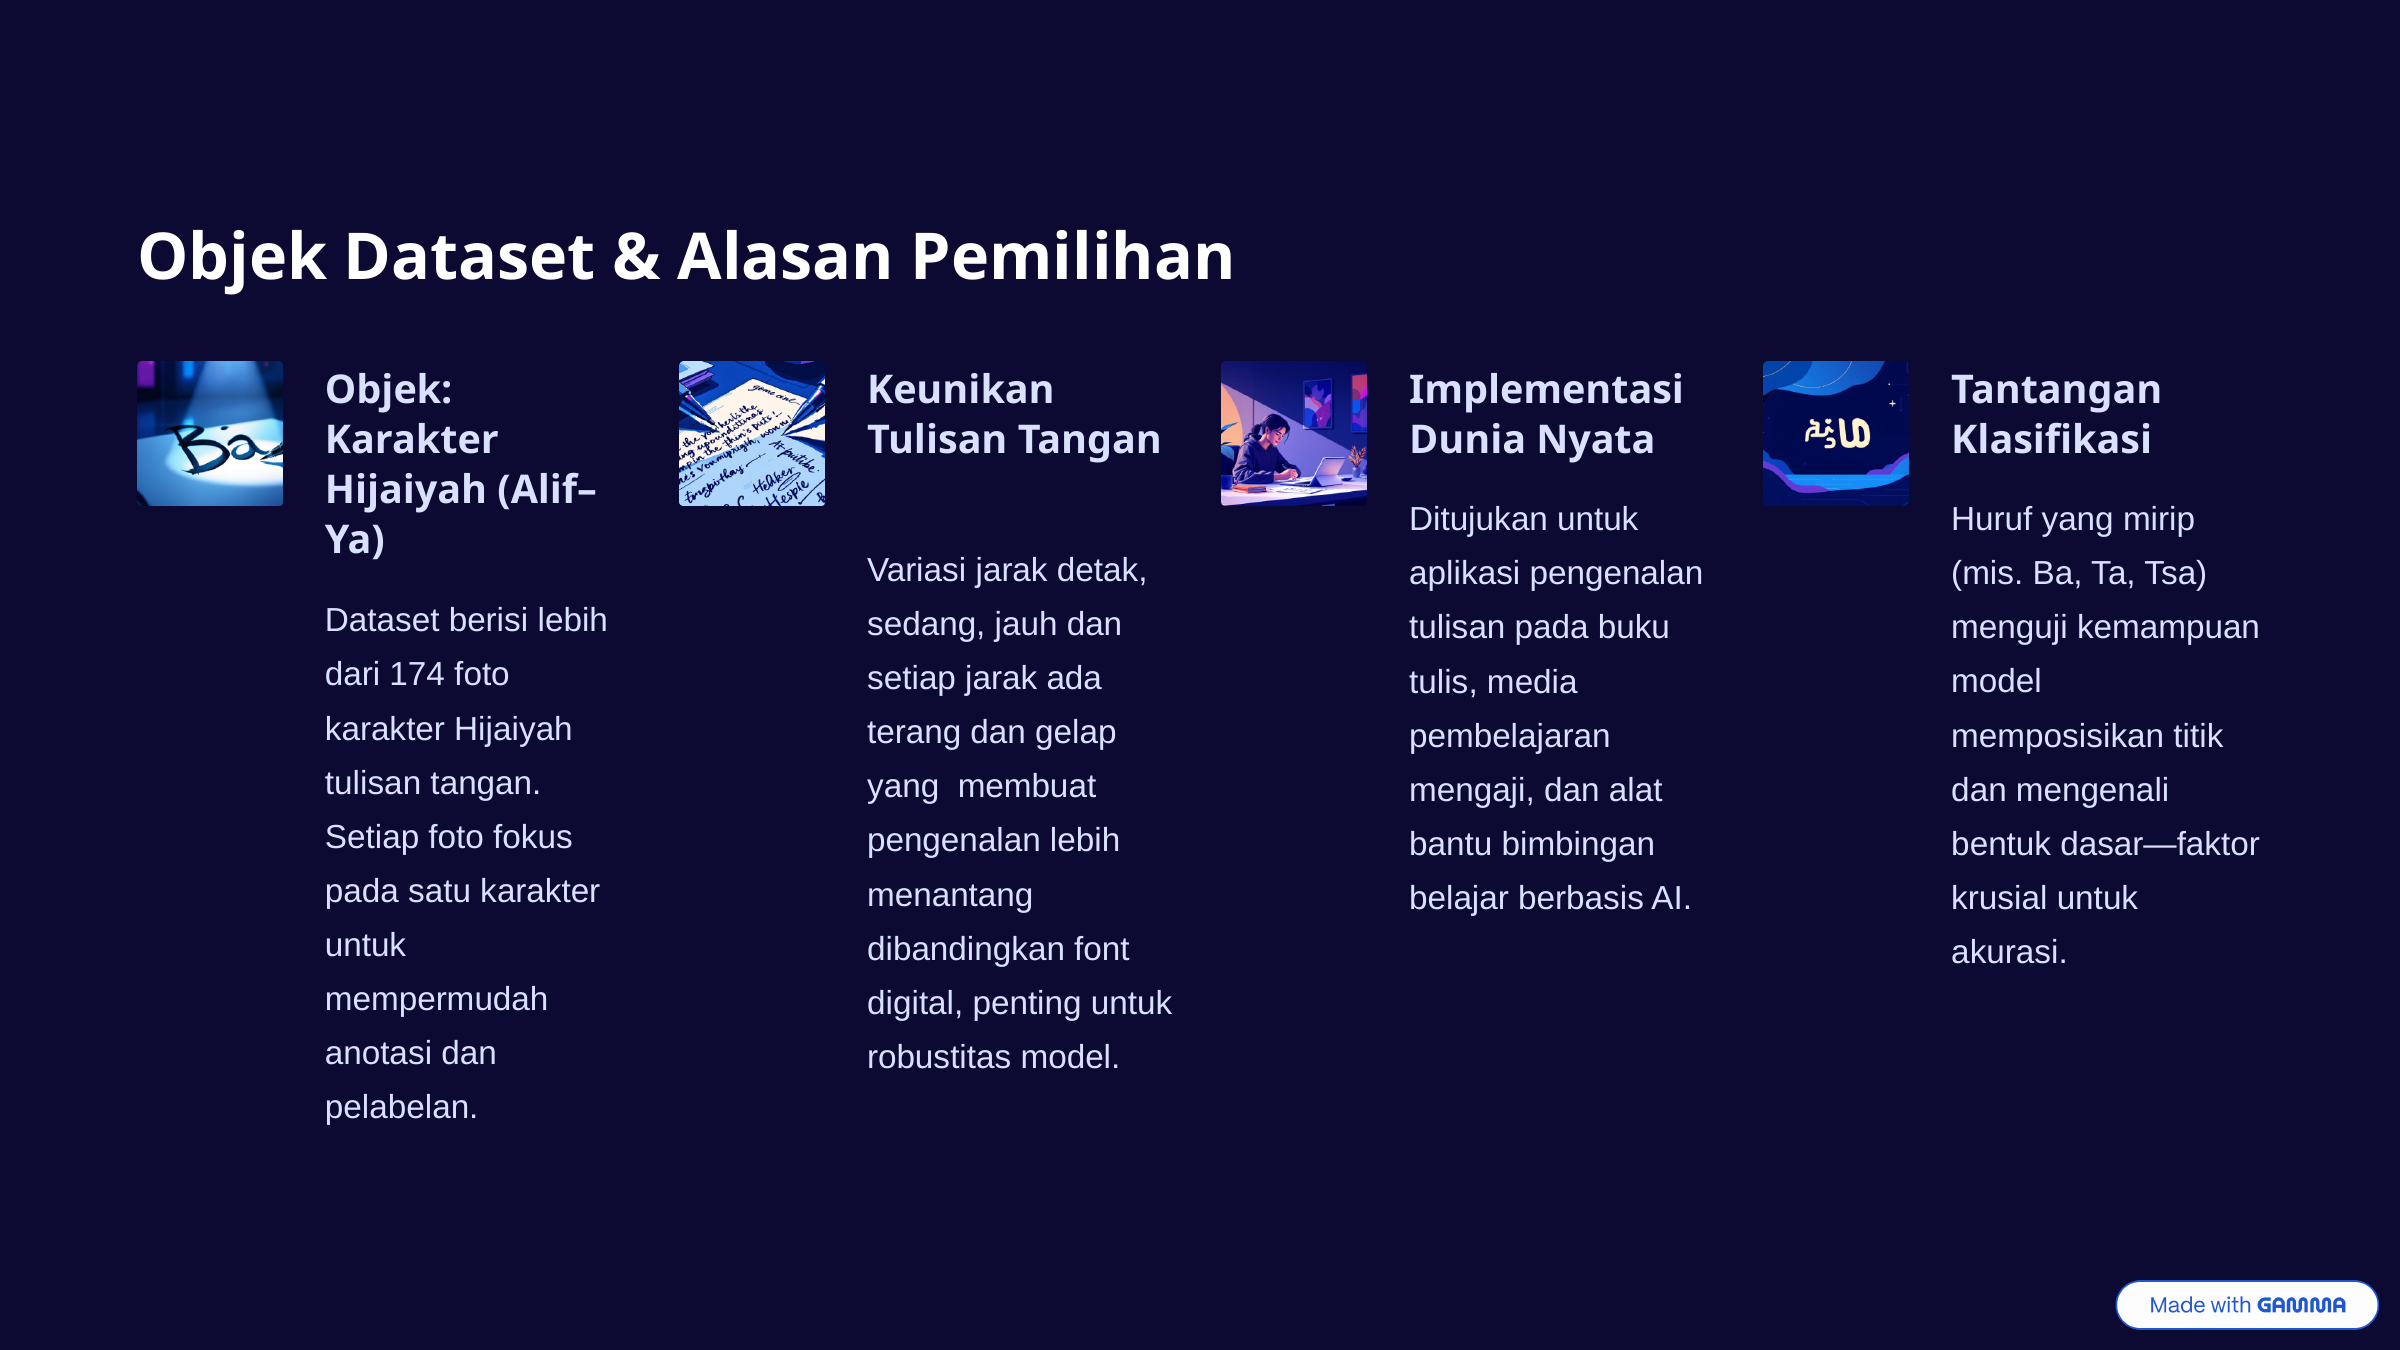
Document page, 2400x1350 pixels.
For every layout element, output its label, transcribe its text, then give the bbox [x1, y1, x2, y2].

text_box Ditujukan untuk aplikasi pengenalan tulisan pada buku tulis, media pembelajaran mengaji, dan alat bantu bimbingan belajar berbasis AI. [1409, 483, 1721, 923]
text_box Objek Dataset & Alasan Pemilihan [137, 211, 1346, 293]
picture [1763, 361, 1909, 507]
text_box Dataset berisi lebih dari 174 foto karakter Hijaiyah tulisan tangan. Setiap foto fokus pada satu karakter untuk mempermudah anotasi dan pelabelan. [325, 584, 637, 1134]
text_box Objek: Karakter Hijaiyah (Alif–Ya) [325, 361, 637, 564]
text_box Variasi jarak detak, sedang, jauh dan setiap jarak ada terang dan gelap yang membuat pengenalan lebih menantang dibandingkan font digital, penting untuk robustitas model. [867, 533, 1179, 1139]
picture [679, 361, 825, 507]
text_box Tantangan Klasifikasi [1951, 361, 2263, 463]
text_box Implementasi Dunia Nyata [1409, 361, 1721, 463]
text_box Huruf yang mirip (mis. Ba, Ta, Tsa) menguji kemampuan model memposisikan titik dan mengenali bentuk dasar—faktor krusial untuk akurasi. [1951, 483, 2263, 978]
picture [137, 361, 283, 507]
picture [1221, 361, 1367, 507]
picture [2106, 1271, 2389, 1339]
text_box Keunikan Tulisan Tangan [867, 361, 1179, 513]
